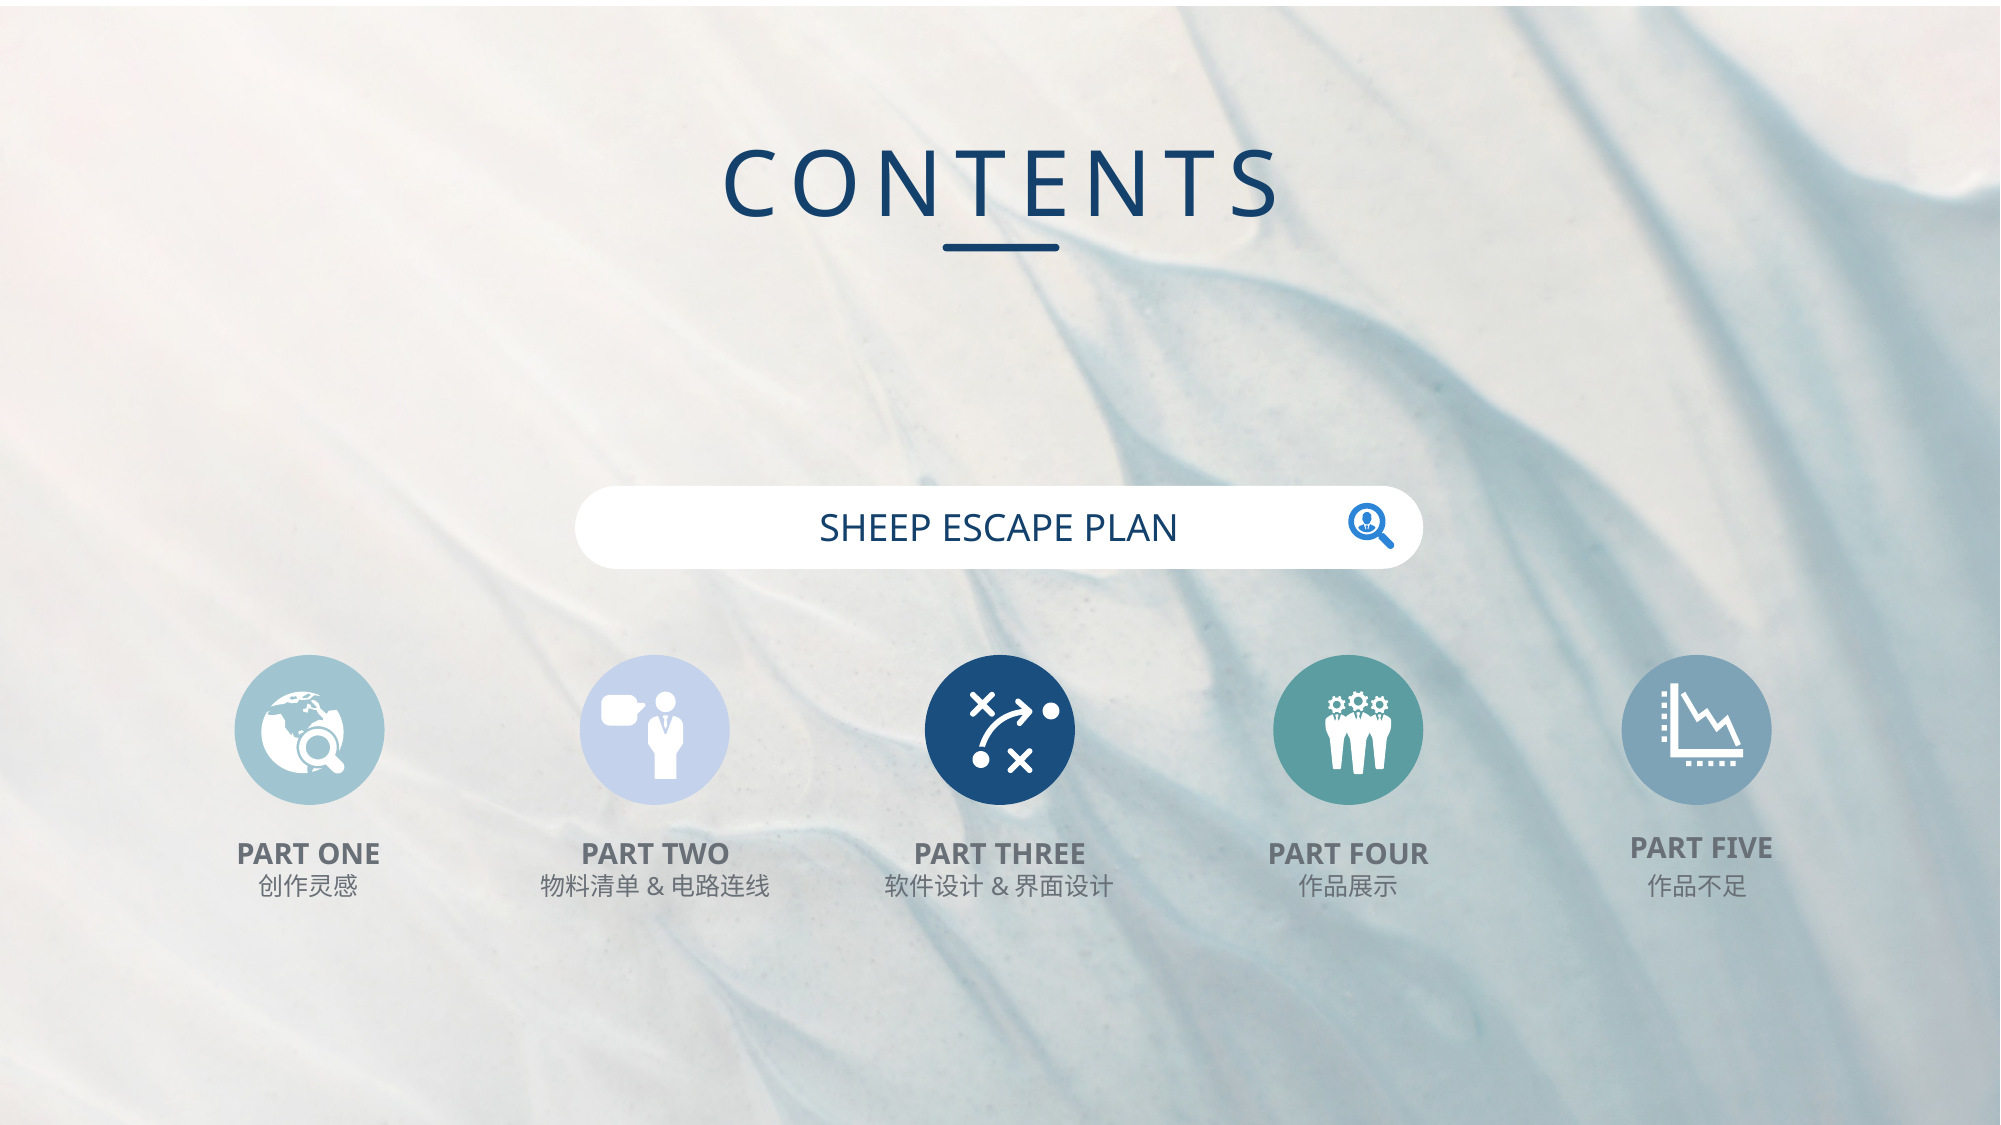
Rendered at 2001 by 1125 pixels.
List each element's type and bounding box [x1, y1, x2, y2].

text_box [495, 654, 816, 909]
text_box [839, 654, 1161, 909]
text_box [148, 654, 470, 909]
text_box [1325, 691, 1392, 775]
text_box [1187, 654, 1510, 909]
picture [0, 6, 2000, 1125]
text_box [970, 691, 1060, 774]
text_box [601, 691, 684, 779]
text_box [1536, 654, 1858, 909]
text_box [1661, 683, 1744, 767]
text_box [1348, 502, 1395, 549]
text_box [261, 691, 345, 774]
